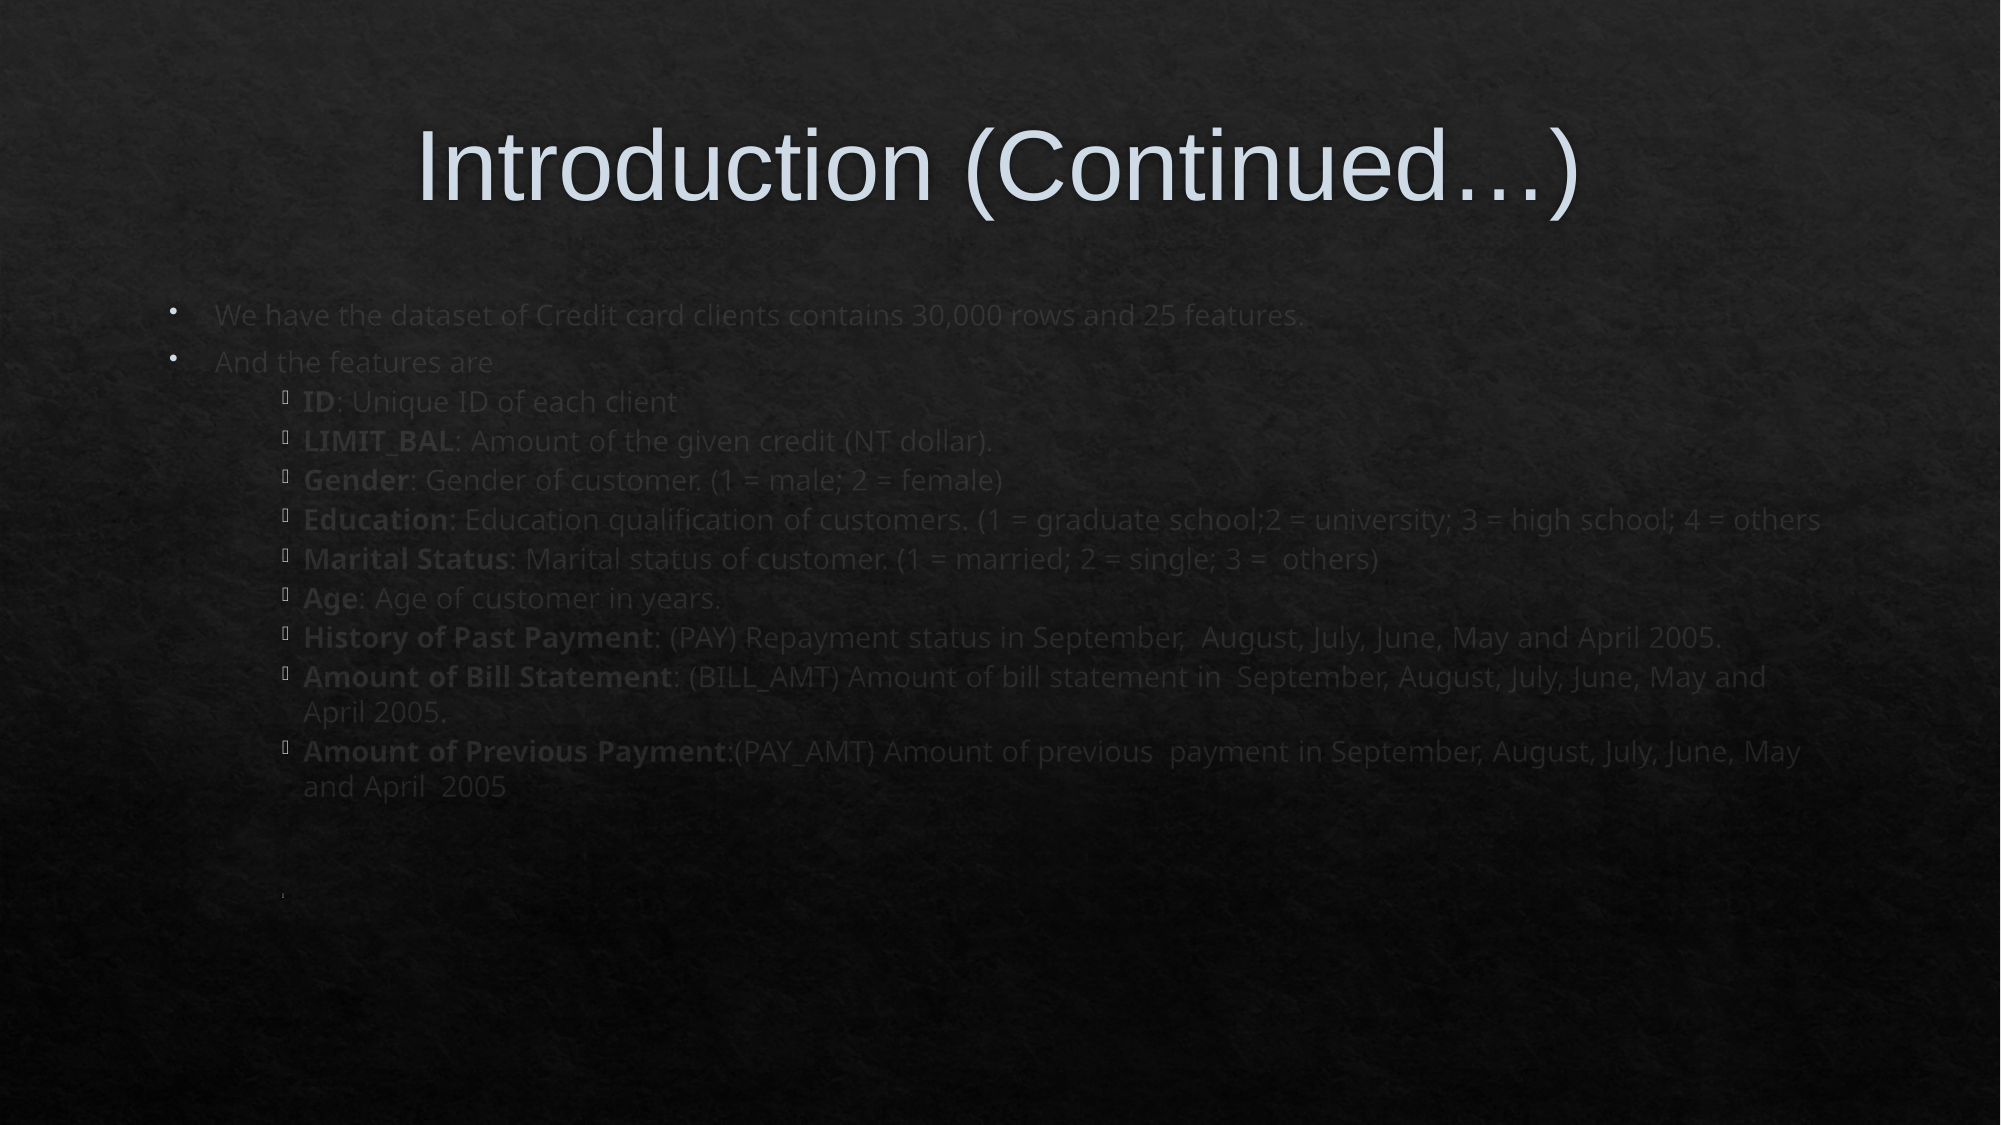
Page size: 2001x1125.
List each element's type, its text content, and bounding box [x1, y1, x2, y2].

title Introduction (Continued…) [149, 99, 1849, 236]
list We have the dataset of Credit card clients contains 30,000 rows and 25 features. And the features are ID: Unique ID of each client LIMIT_BAL: Amount of the given credit (NT dollar). Gender: Gender of customer. (1 = male; 2 = female) Education: Education qualification of customers. (1 = graduate school;2 = university; 3 = high school; 4 = others Marital Status: Marital status of customer. (1 = married; 2 = single; 3 = others) Age: Age of customer in years. History of Past Payment: (PAY) Repayment status in September, August, July, June, May and April 2005. Amount of Bill Statement: (BILL_AMT) Amount of bill statement in September, August, July, June, May and April 2005. Amount of Previous Payment:(PAY_AMT) Amount of previous payment in September, August, July, June, May and April 2005 [149, 285, 1849, 950]
